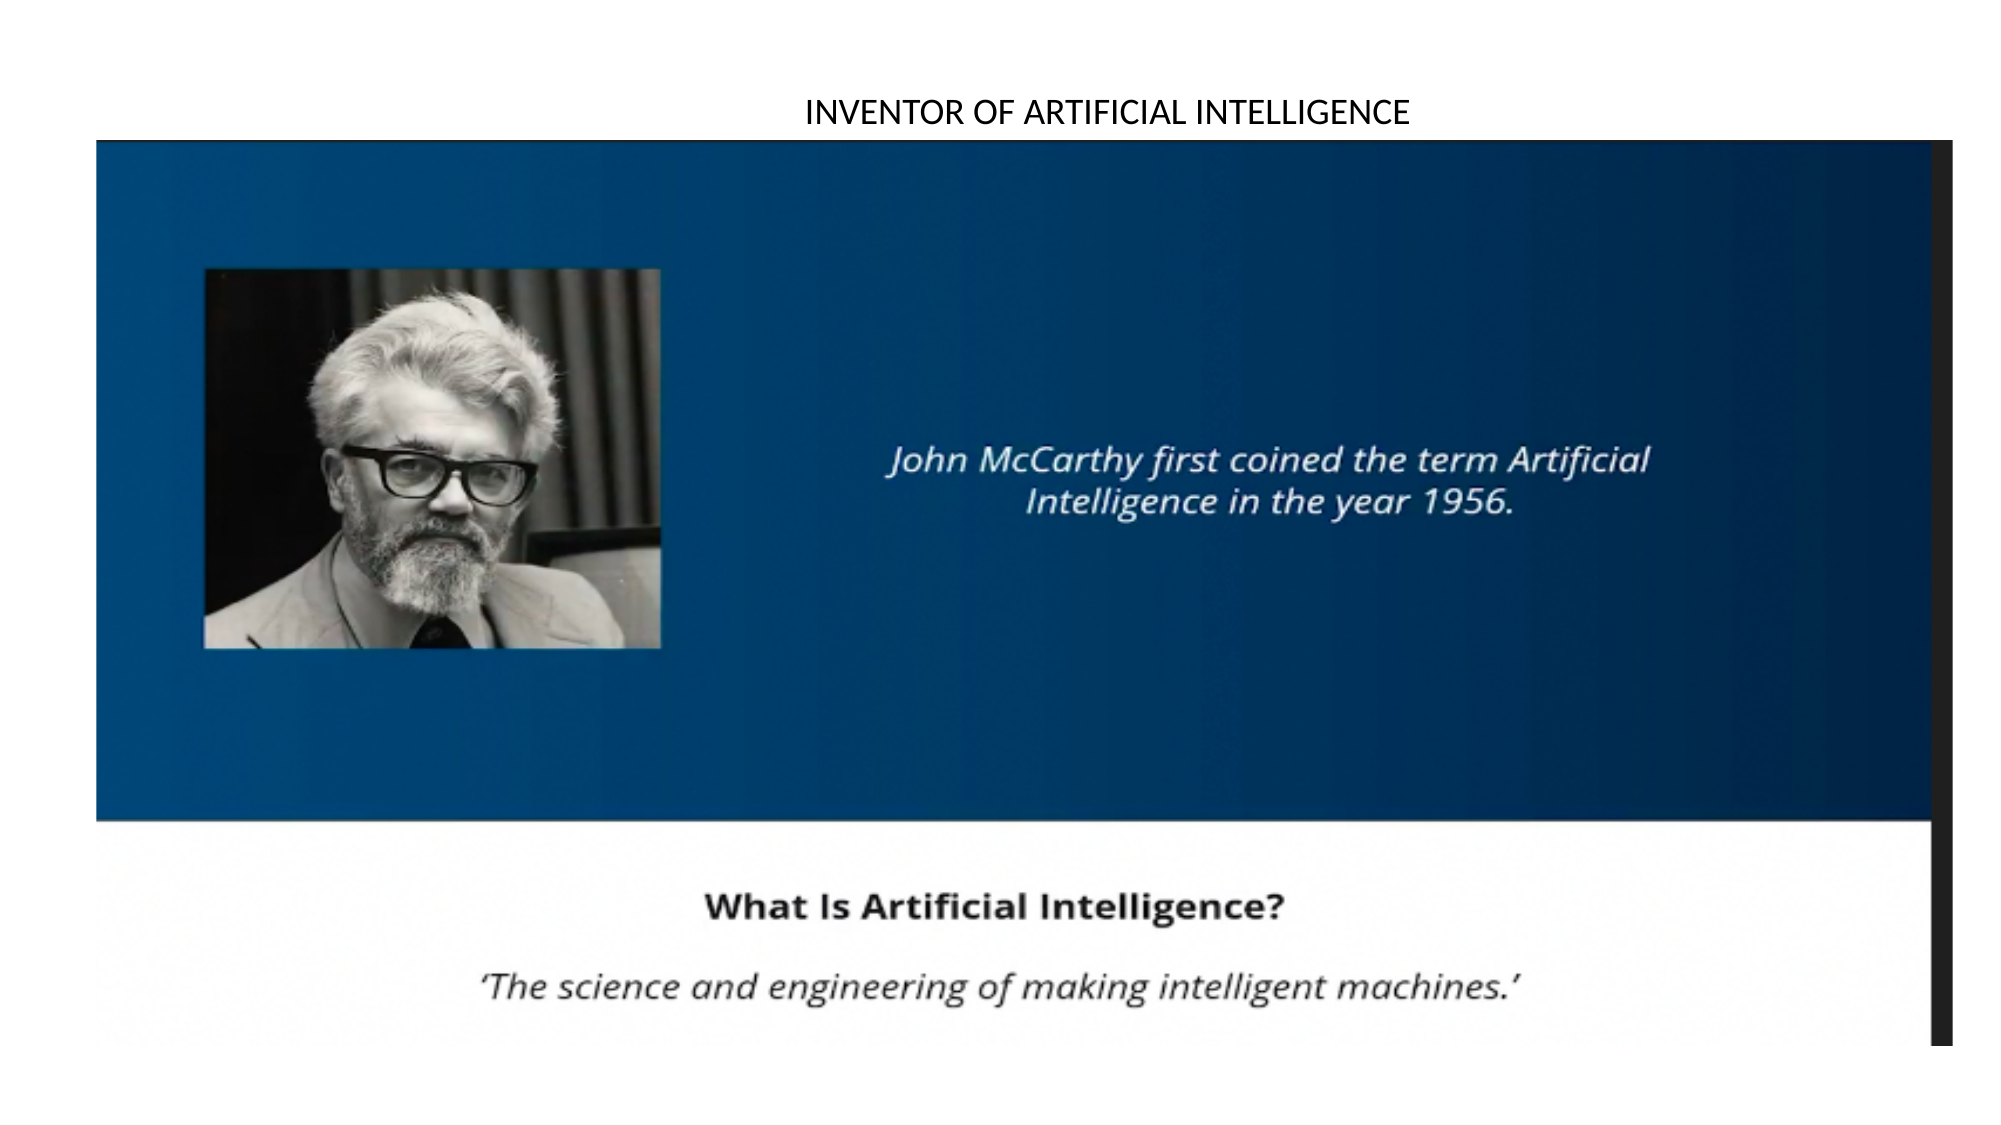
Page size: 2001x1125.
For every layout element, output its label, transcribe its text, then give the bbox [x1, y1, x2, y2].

text_box INVENTOR OF ARTIFICIAL INTELLIGENCE [723, 79, 1493, 137]
picture [96, 139, 1953, 1046]
